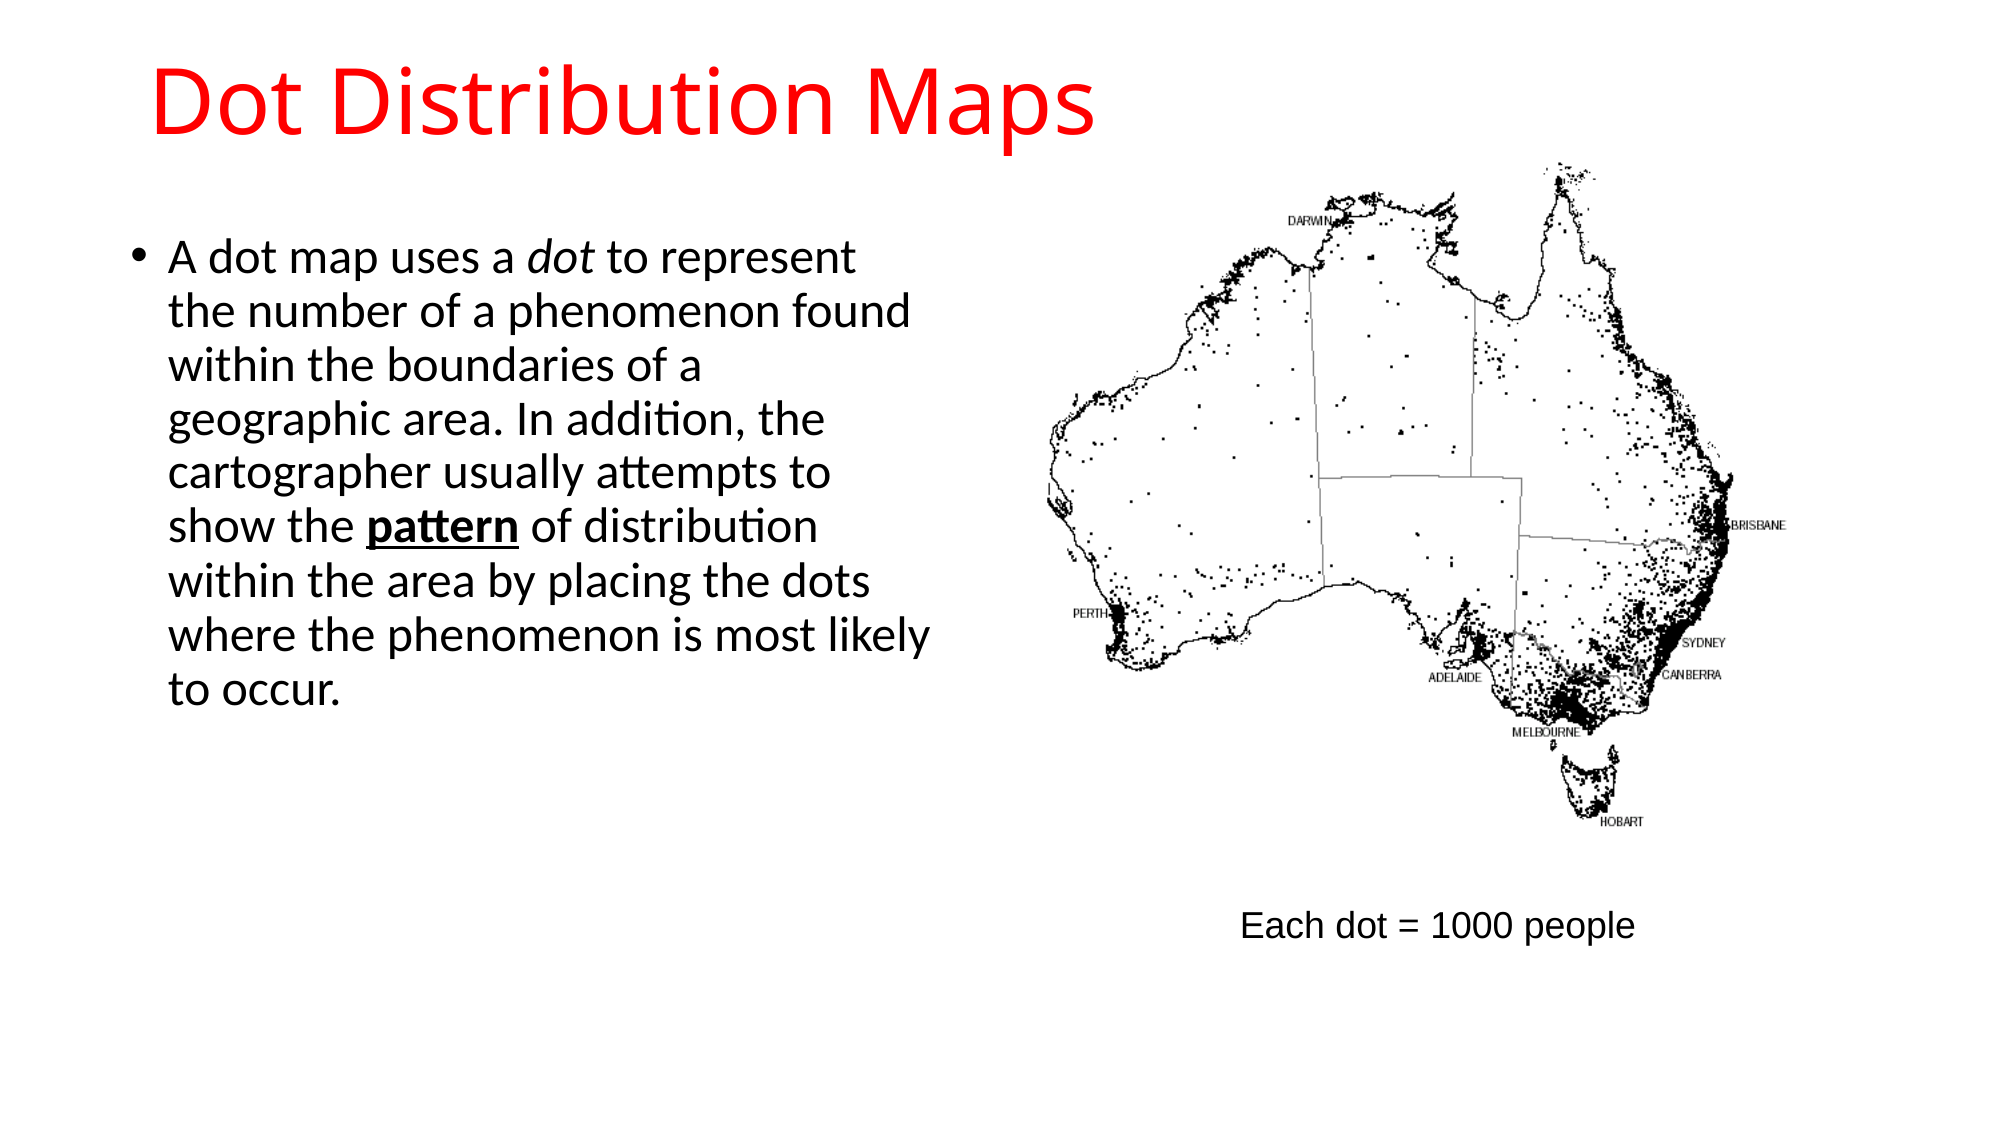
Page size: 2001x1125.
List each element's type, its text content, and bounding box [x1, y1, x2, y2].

title Dot Distribution Maps [133, 10, 1484, 199]
picture [1014, 160, 1800, 837]
list A dot map uses a dot to represent the number of a phenomenon found within the boundaries of a geographic area. In addition, the cartographer usually attempts to show the pattern of distribution within the area by placing the dots where the phenomenon is most likely to occur. [115, 222, 949, 965]
text_box Each dot = 1000 people [1224, 893, 1651, 953]
